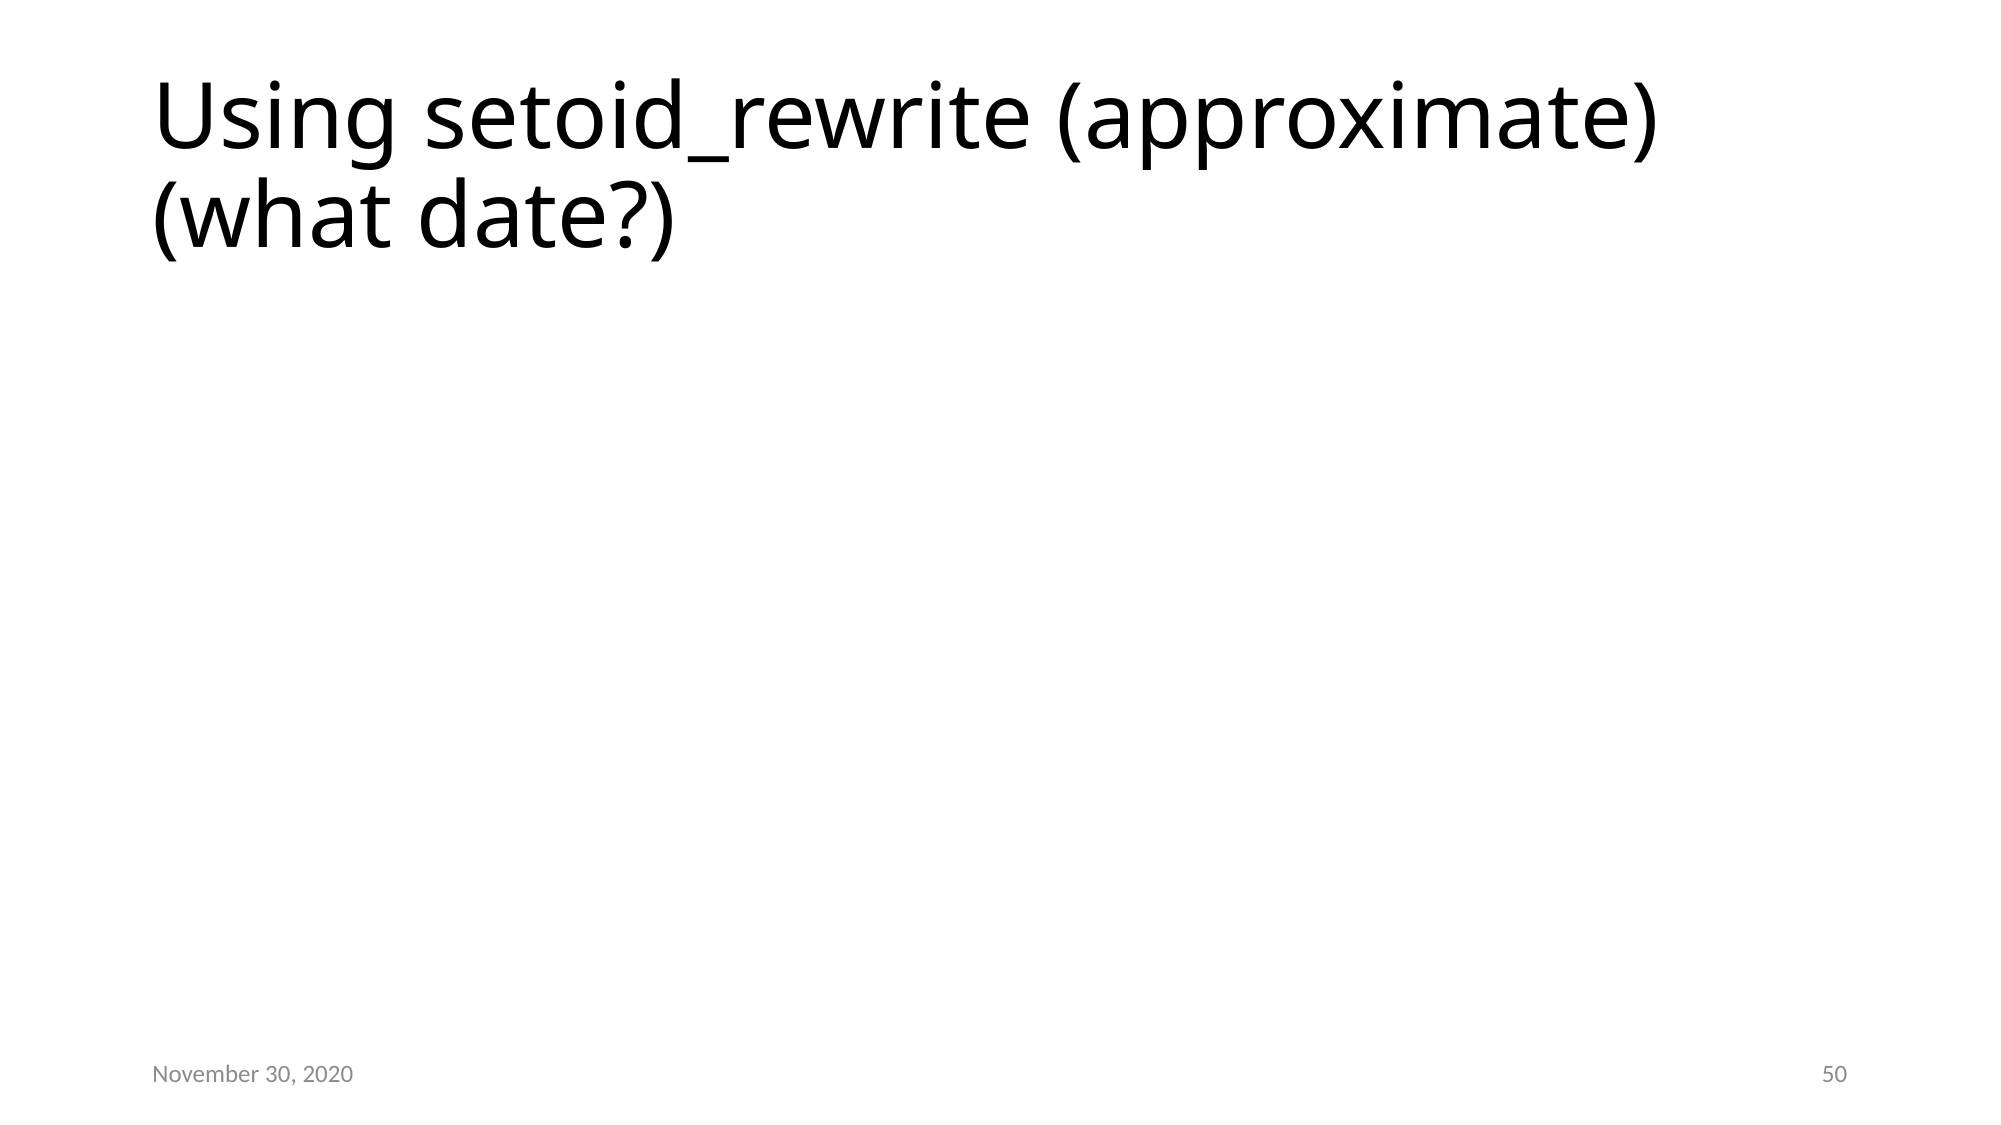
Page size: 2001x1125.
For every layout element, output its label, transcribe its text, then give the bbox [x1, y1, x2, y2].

slide_number 50 [1412, 1042, 1863, 1103]
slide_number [137, 1042, 588, 1103]
title Using setoid_rewrite (approximate) (what date?) [137, 59, 1863, 278]
